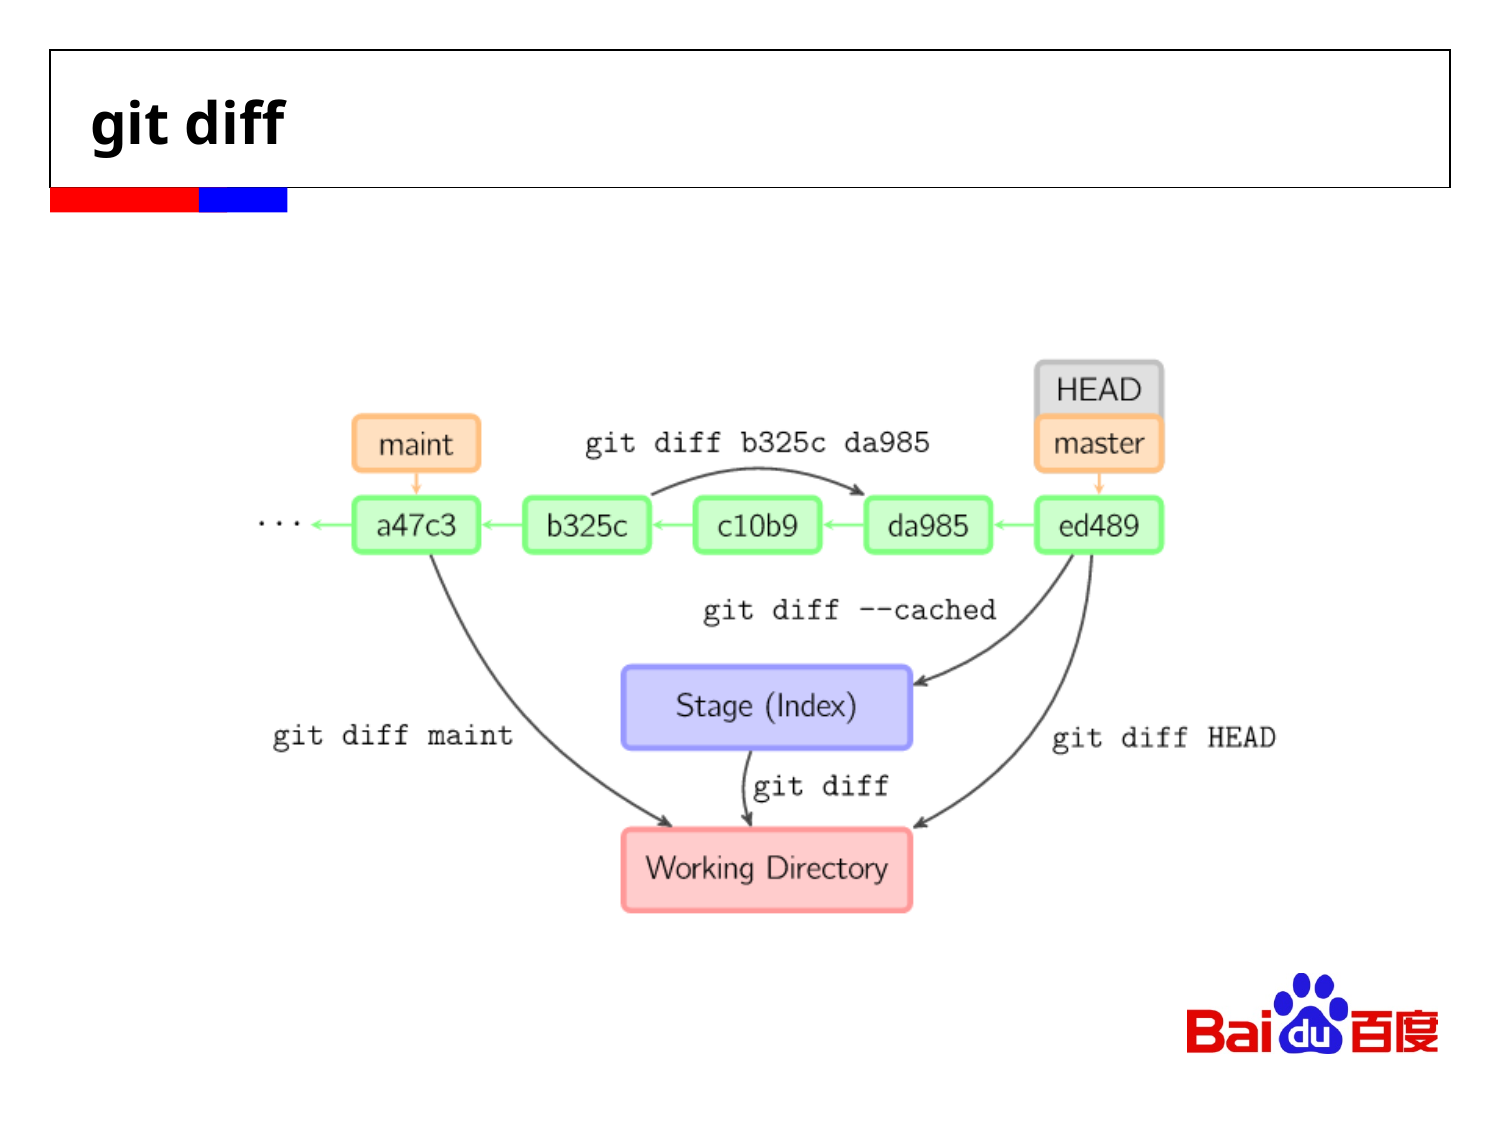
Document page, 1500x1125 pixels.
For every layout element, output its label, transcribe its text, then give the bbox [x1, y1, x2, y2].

title git diff [74, 56, 1426, 185]
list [164, 284, 1336, 973]
picture [1187, 972, 1438, 1054]
